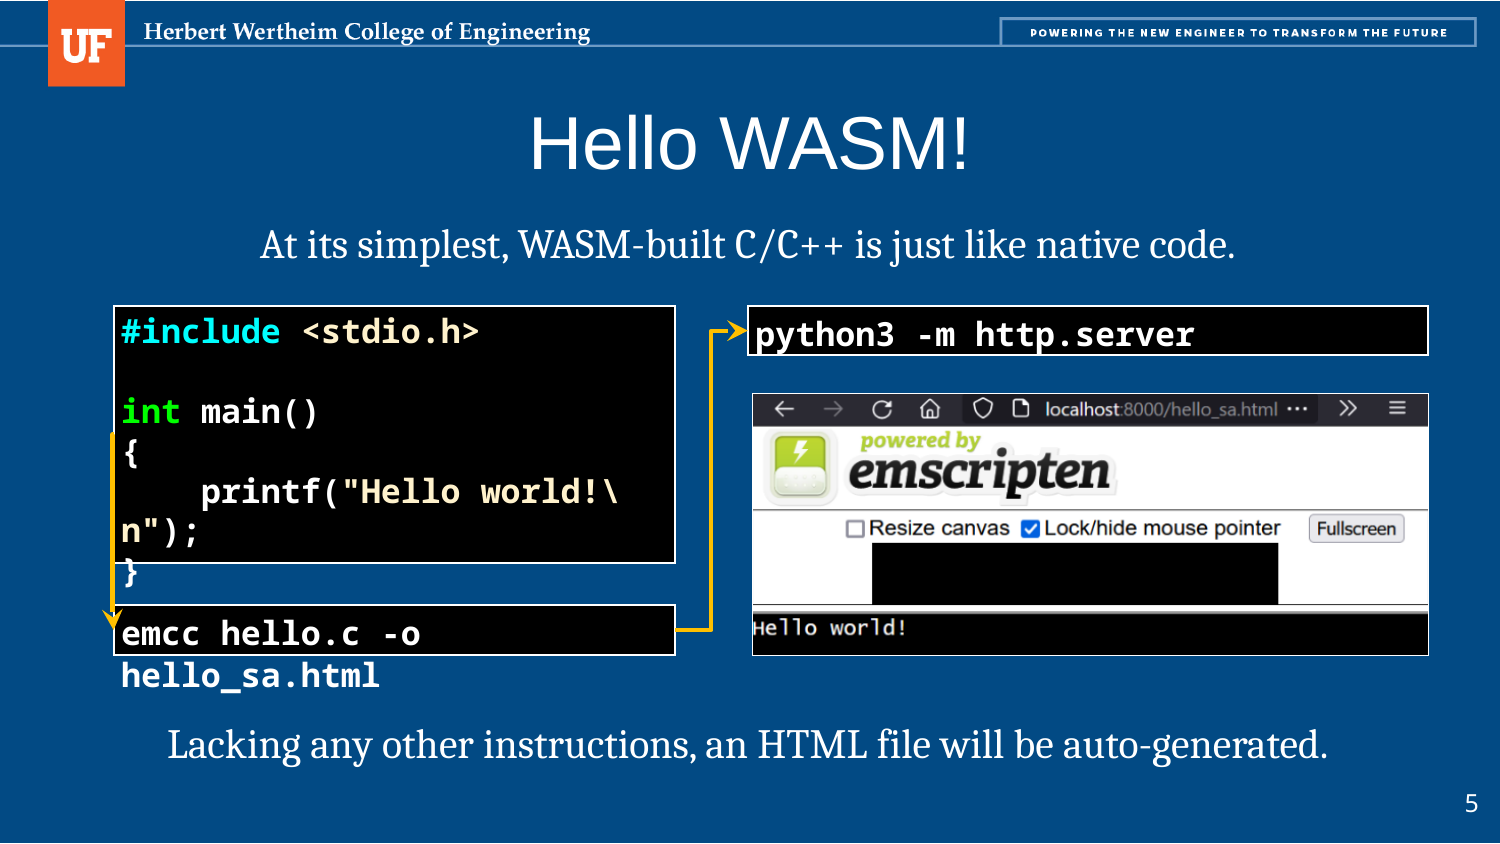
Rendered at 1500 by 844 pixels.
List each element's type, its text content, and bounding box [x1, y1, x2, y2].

picture [0, 0, 1500, 843]
text_box emcc hello.c -o hello_sa.html [113, 604, 675, 656]
title Hello WASM! [47, 87, 1453, 225]
text_box python3 -m http.server [747, 305, 1429, 356]
text_box Lacking any other instructions, an HTML file will be auto-generated. [113, 709, 1383, 788]
text_box #include <stdio.h> int main() { printf("Hello world!\n"); } [113, 305, 675, 563]
slide_number 5 [1156, 782, 1494, 828]
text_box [674, 330, 749, 631]
list At its simplest, WASM-built C/C++ is just like native code. [113, 225, 1383, 288]
